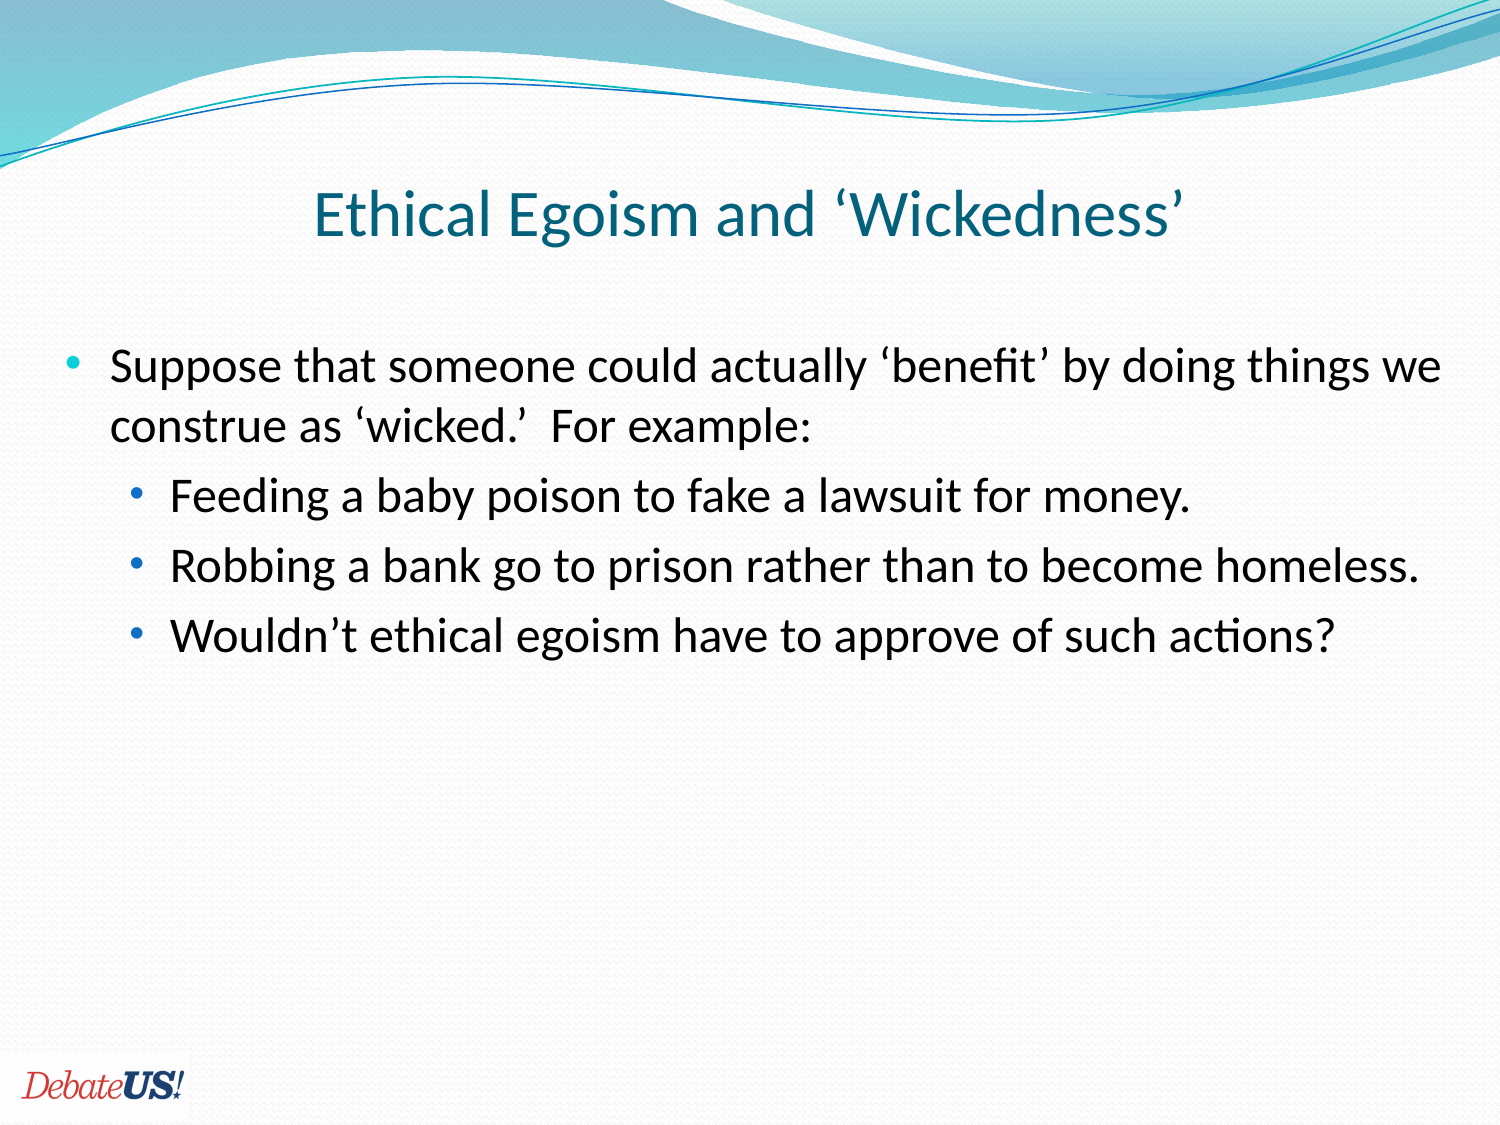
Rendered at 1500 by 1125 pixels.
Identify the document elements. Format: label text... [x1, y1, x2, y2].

title Ethical Egoism and ‘Wickedness’ [75, 137, 1425, 250]
picture [0, 1051, 190, 1119]
list Suppose that someone could actually ‘benefit’ by doing things we construe as ‘wicked.’ For example: Feeding a baby poison to fake a lawsuit for money. Robbing a bank go to prison rather than to become homeless. Wouldn’t ethical egoism have to approve of such actions? [50, 324, 1463, 975]
